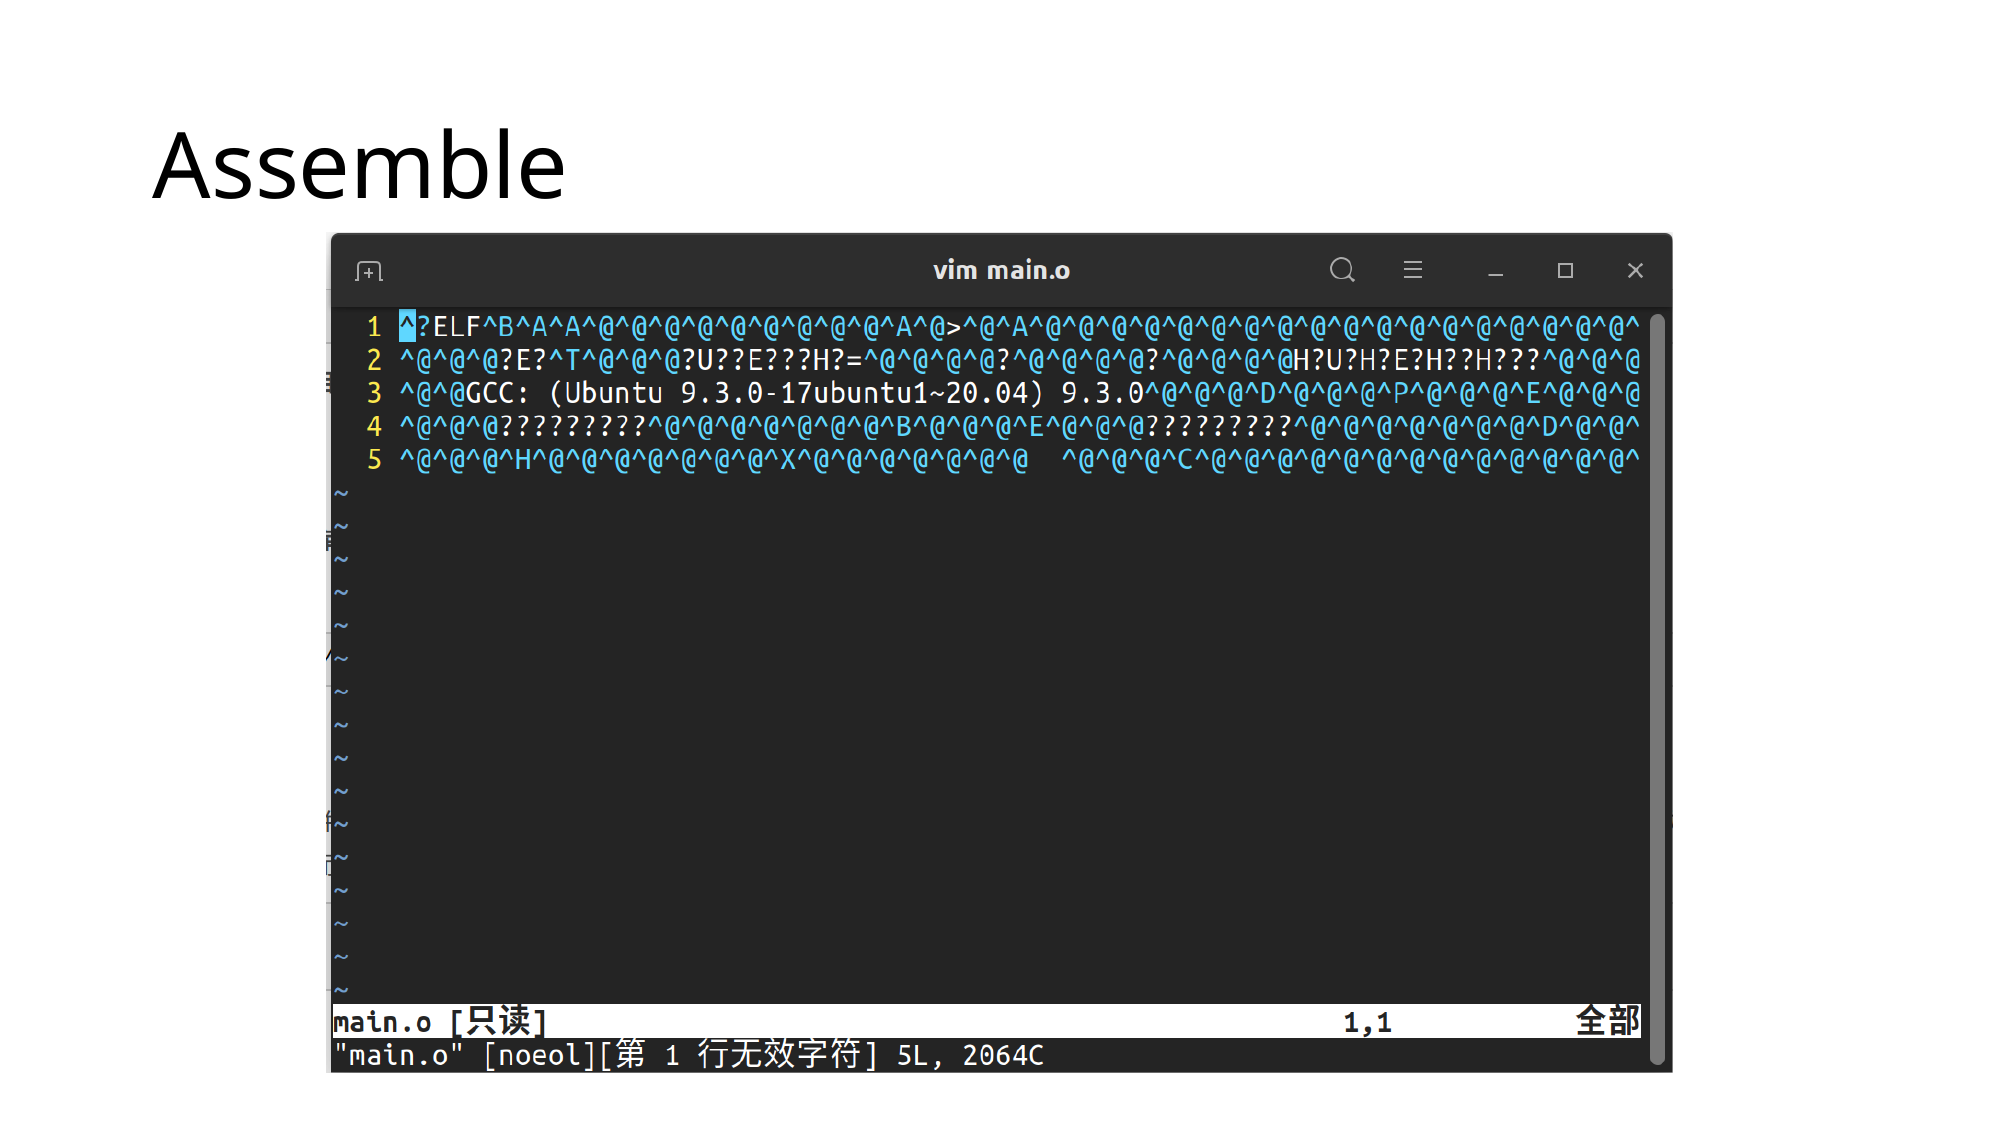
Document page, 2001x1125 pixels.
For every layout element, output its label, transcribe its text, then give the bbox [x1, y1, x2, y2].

picture [326, 232, 1673, 1073]
title Assemble [137, 59, 1863, 278]
